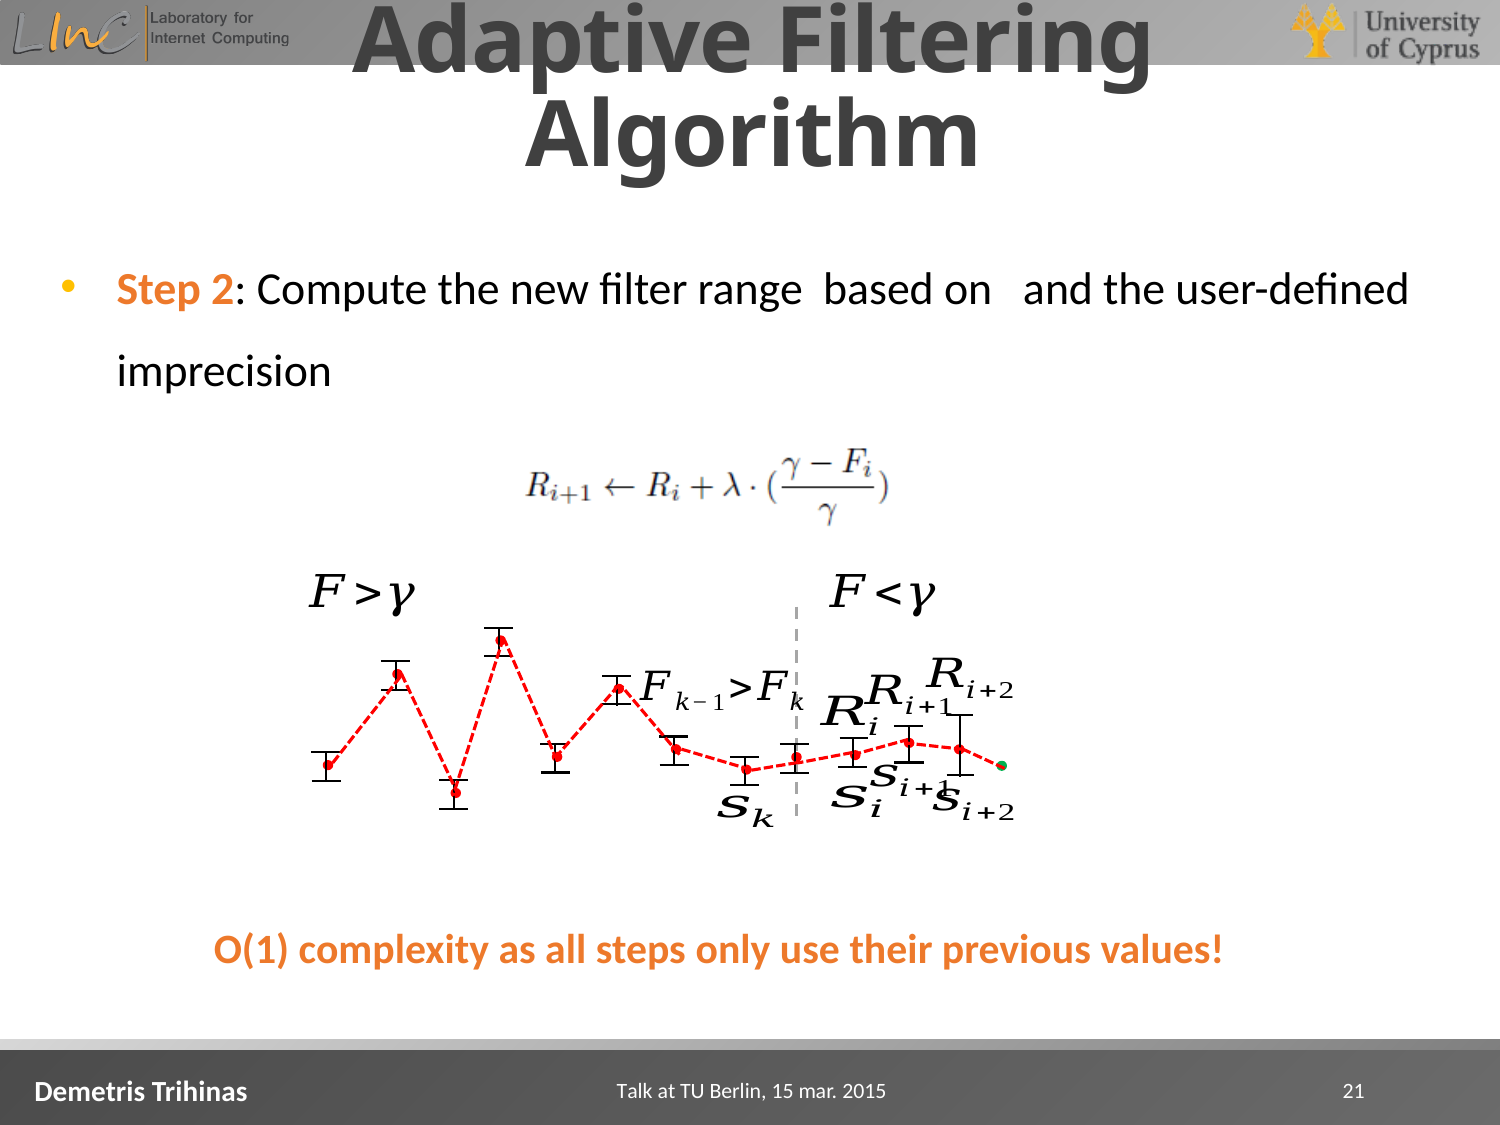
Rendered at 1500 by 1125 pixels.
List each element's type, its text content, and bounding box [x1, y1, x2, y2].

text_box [483, 627, 514, 636]
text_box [621, 685, 680, 756]
picture [1285, 0, 1489, 70]
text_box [556, 684, 620, 756]
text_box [876, 738, 890, 756]
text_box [380, 660, 411, 673]
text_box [399, 670, 450, 797]
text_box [658, 763, 668, 767]
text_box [945, 759, 967, 778]
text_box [327, 676, 396, 770]
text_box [452, 637, 505, 797]
footer Talk at TU Berlin, 15 mar. 2015 [331, 1059, 1172, 1120]
title Adaptive Filtering Algorithm [135, 80, 1373, 193]
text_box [797, 752, 853, 764]
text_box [729, 778, 760, 787]
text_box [893, 725, 924, 764]
slide_number 21 [1218, 1059, 1380, 1120]
picture [13, 3, 291, 63]
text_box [779, 743, 810, 759]
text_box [601, 675, 632, 682]
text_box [539, 765, 571, 775]
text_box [904, 742, 964, 750]
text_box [744, 762, 799, 772]
picture [498, 444, 941, 543]
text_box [438, 803, 469, 811]
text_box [671, 745, 751, 771]
slide_number Demetris Trihinas [19, 1059, 324, 1120]
text_box O(1) complexity as all steps only use their previous values! [171, 889, 1268, 979]
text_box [504, 639, 558, 762]
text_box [310, 751, 342, 783]
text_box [837, 737, 869, 769]
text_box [962, 748, 1006, 769]
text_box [945, 714, 975, 745]
